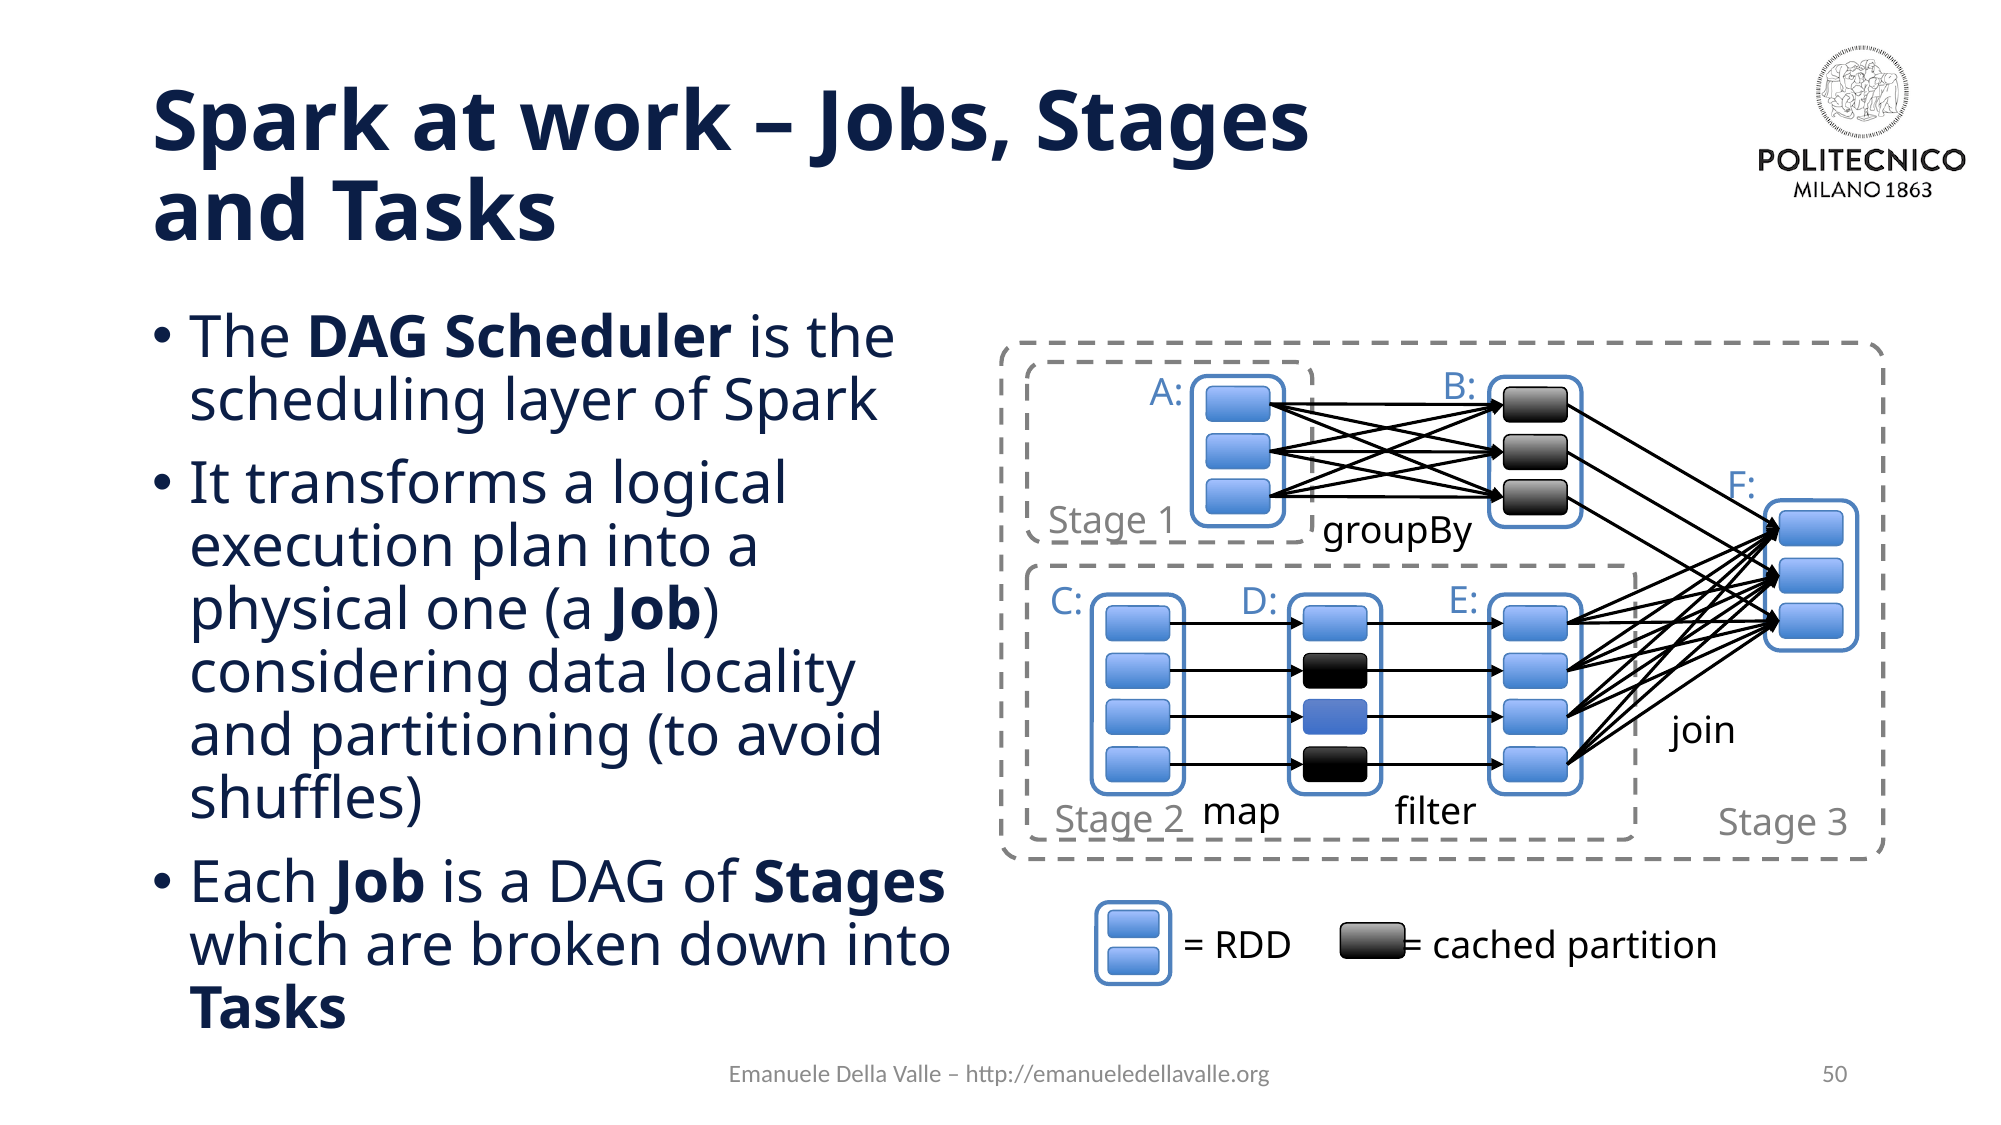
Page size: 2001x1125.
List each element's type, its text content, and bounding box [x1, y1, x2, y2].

text_box = RDD [1171, 913, 1308, 974]
title Spark at work – Jobs, Stages and Tasks [137, 59, 1502, 278]
text_box [1340, 922, 1386, 959]
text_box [1001, 342, 1884, 860]
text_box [1096, 902, 1171, 984]
text_box = cached partition [1386, 913, 1734, 974]
list The DAG Scheduler is the scheduling layer of Spark It transforms a logical execution plan into a physical one (a Job) considering data locality and partitioning (to avoid shuffles) Each Job is a DAG of Stages which are broken down into Tasks [137, 299, 988, 1014]
footer Emanuele Della Valle – http://emanueledellavalle.org [536, 1042, 1464, 1103]
picture [1759, 45, 1966, 198]
slide_number 50 [1498, 1042, 1863, 1103]
